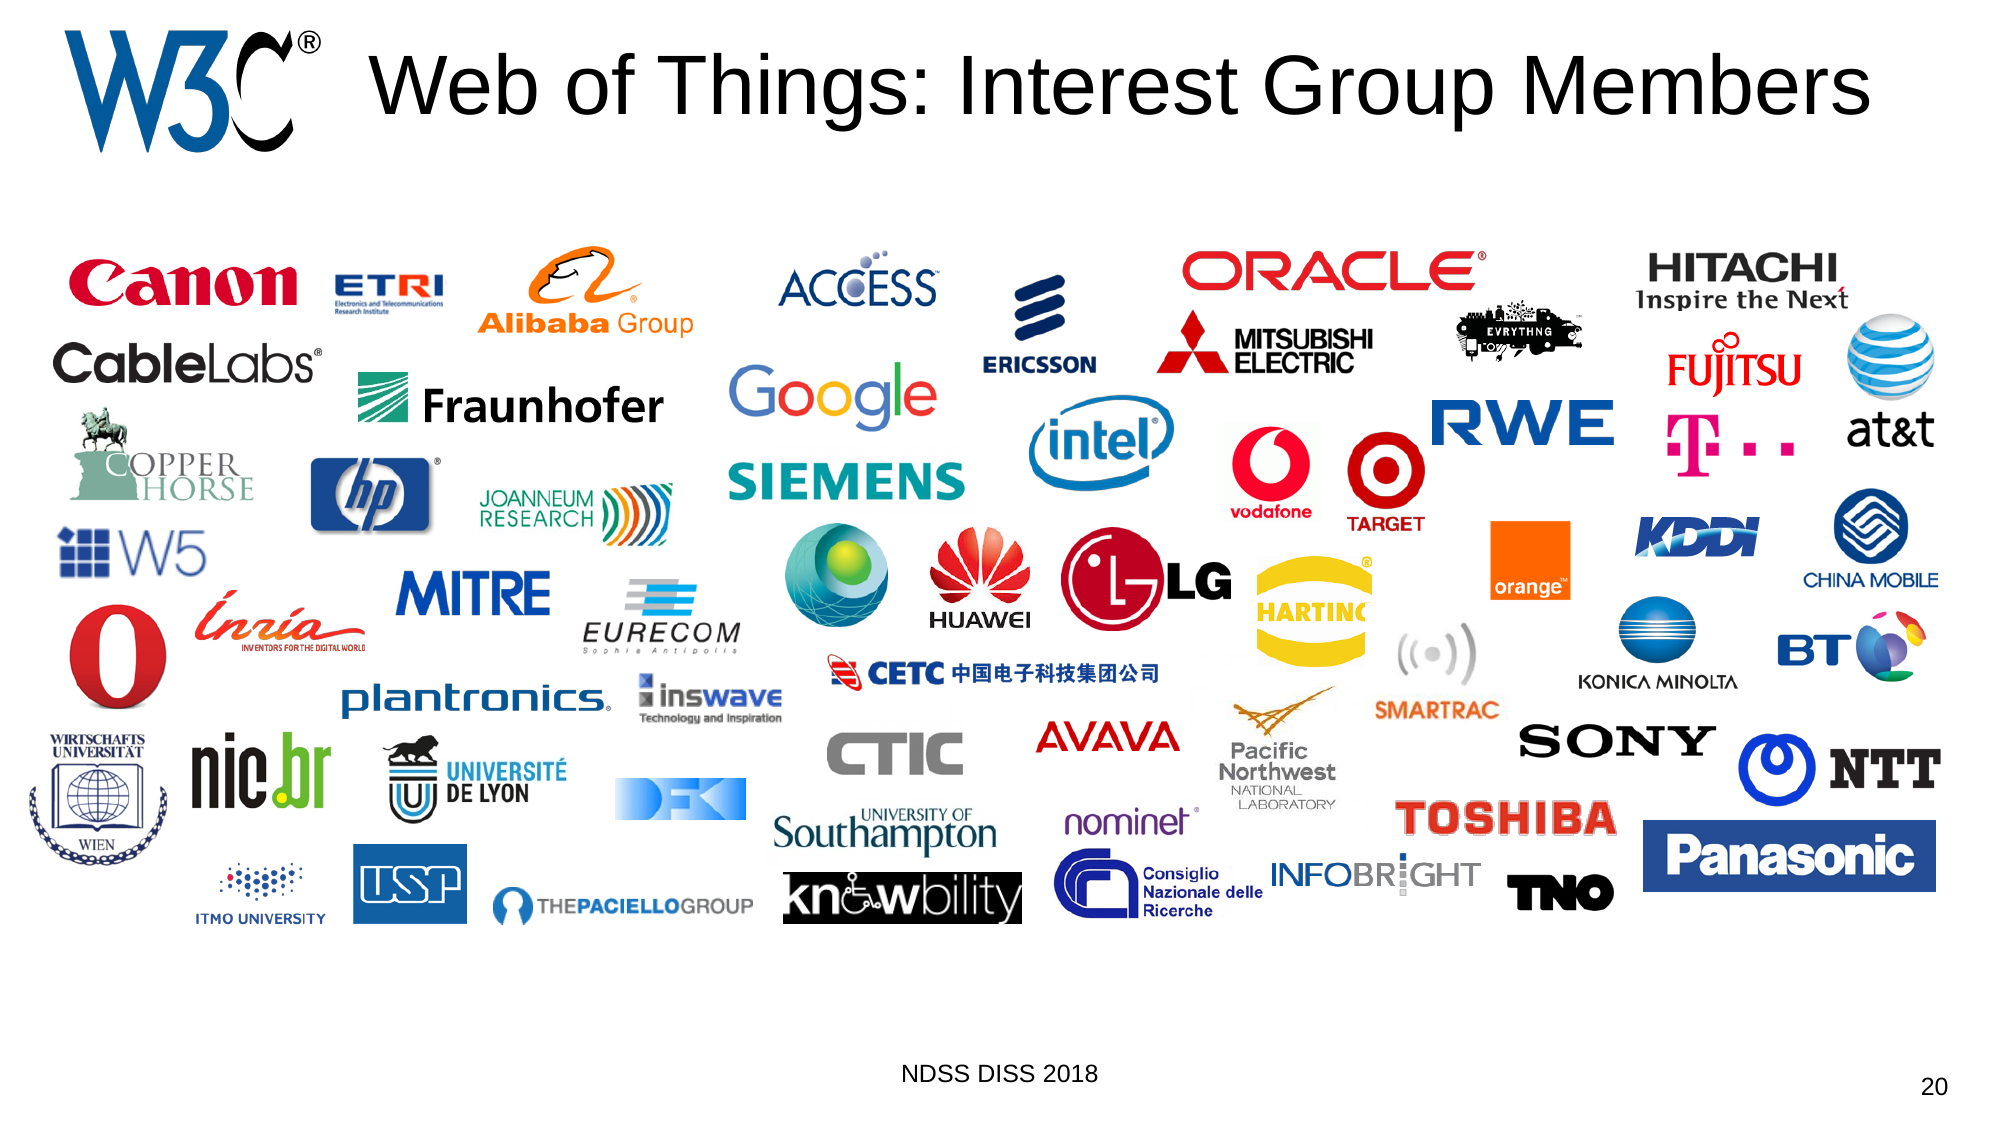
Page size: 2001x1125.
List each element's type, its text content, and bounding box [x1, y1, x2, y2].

footer NDSS DISS 2018 [662, 1042, 1338, 1103]
picture [783, 872, 1022, 924]
picture [493, 887, 753, 925]
picture [764, 237, 1960, 932]
picture [42, 603, 192, 710]
picture [1456, 300, 1582, 362]
picture [636, 660, 785, 738]
picture [313, 256, 466, 332]
picture [785, 523, 888, 627]
picture [777, 249, 940, 307]
picture [850, 589, 888, 627]
picture [48, 519, 215, 587]
picture [358, 372, 664, 423]
picture [353, 844, 467, 924]
slide_number 20 [1847, 1063, 1964, 1108]
picture [58, 0, 327, 183]
picture [53, 342, 322, 383]
picture [1176, 247, 1492, 293]
picture [967, 258, 1374, 522]
picture [0, 316, 977, 946]
text_box [42, 235, 1960, 930]
title Web of Things: Interest Group Members [353, 31, 1900, 143]
picture [477, 246, 693, 338]
picture [65, 399, 260, 510]
picture [1221, 422, 1321, 522]
picture [1432, 400, 1614, 445]
picture [394, 569, 551, 616]
picture [46, 235, 300, 306]
